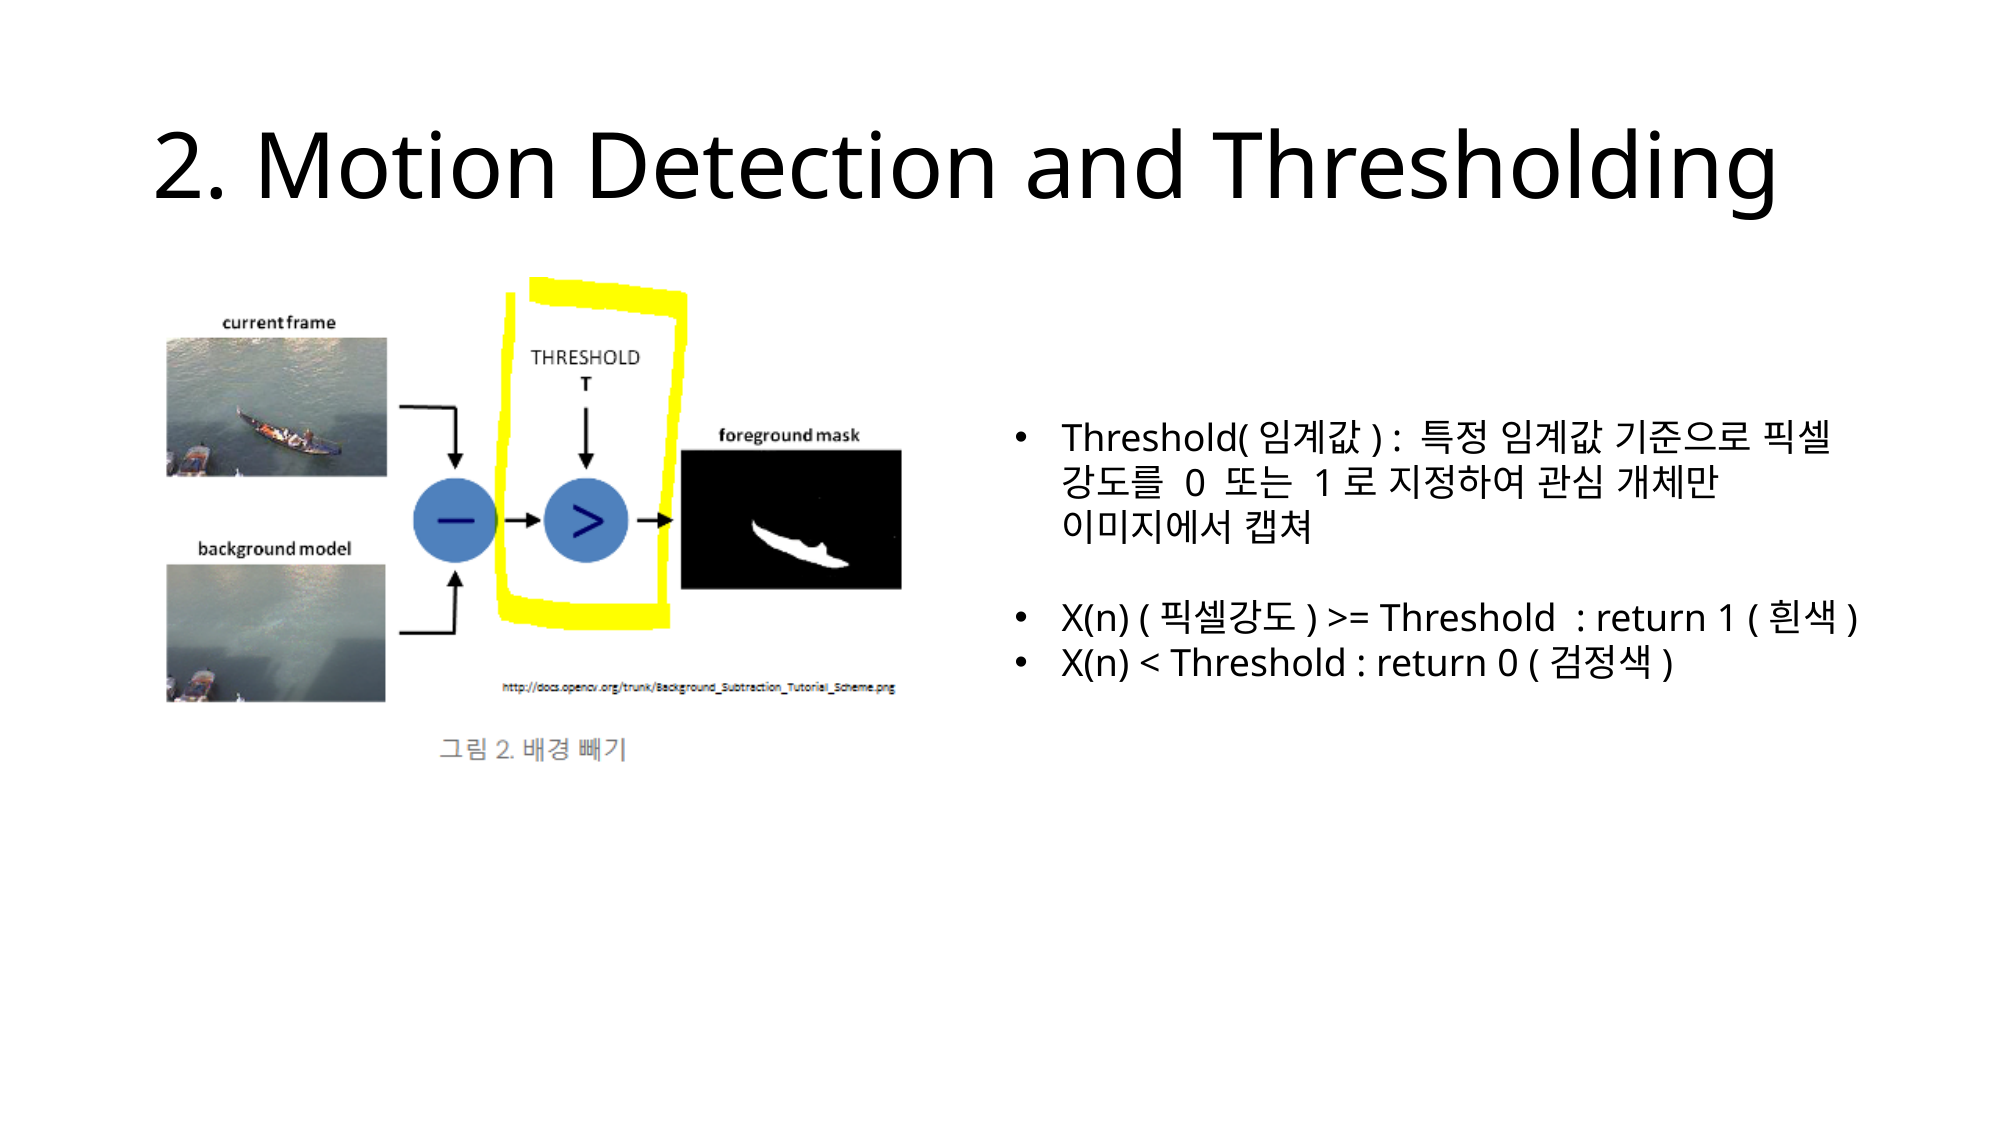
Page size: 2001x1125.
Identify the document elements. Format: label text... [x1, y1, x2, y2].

title 2. Motion Detection and Thresholding [137, 59, 1863, 278]
text_box Threshold(임계값) : 특정 임계값 기준으로 픽셀 강도를 0 또는 1로 지정하여 관심 개체만 이미지에서 캡쳐 X(n) (픽셀강도) >= Threshold : return 1 (흰색) X(n) < Threshold : return 0 (검정색) [999, 406, 1900, 692]
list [137, 277, 930, 779]
